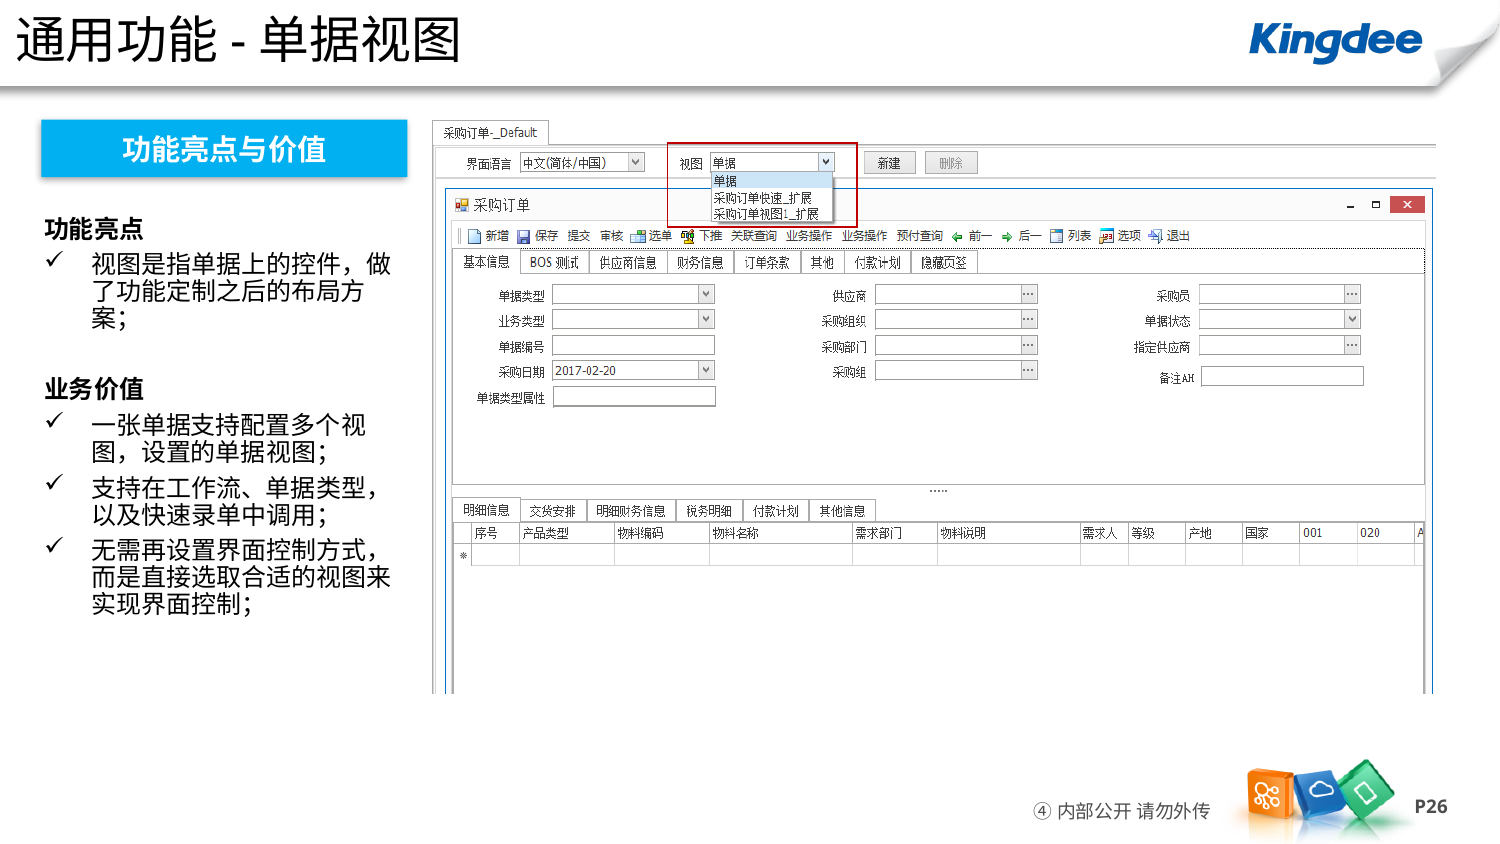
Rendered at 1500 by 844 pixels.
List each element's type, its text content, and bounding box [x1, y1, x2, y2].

picture [1222, 752, 1425, 844]
picture [0, 0, 1500, 86]
picture [430, 119, 1436, 694]
text_box 功能亮点 视图是指单据上的控件，做了功能定制之后的布局方案； 业务价值 一张单据支持配置多个视图，设置的单据视图； 支持在工作流、单据类型，以及快速录单中调用； 无需再设置界面控制方式，而是直接选取合适的视图来实现界面控制； [29, 209, 408, 803]
text_box 功能亮点与价值 [41, 119, 408, 178]
title 通用功能-单据视图 [0, 0, 1164, 77]
